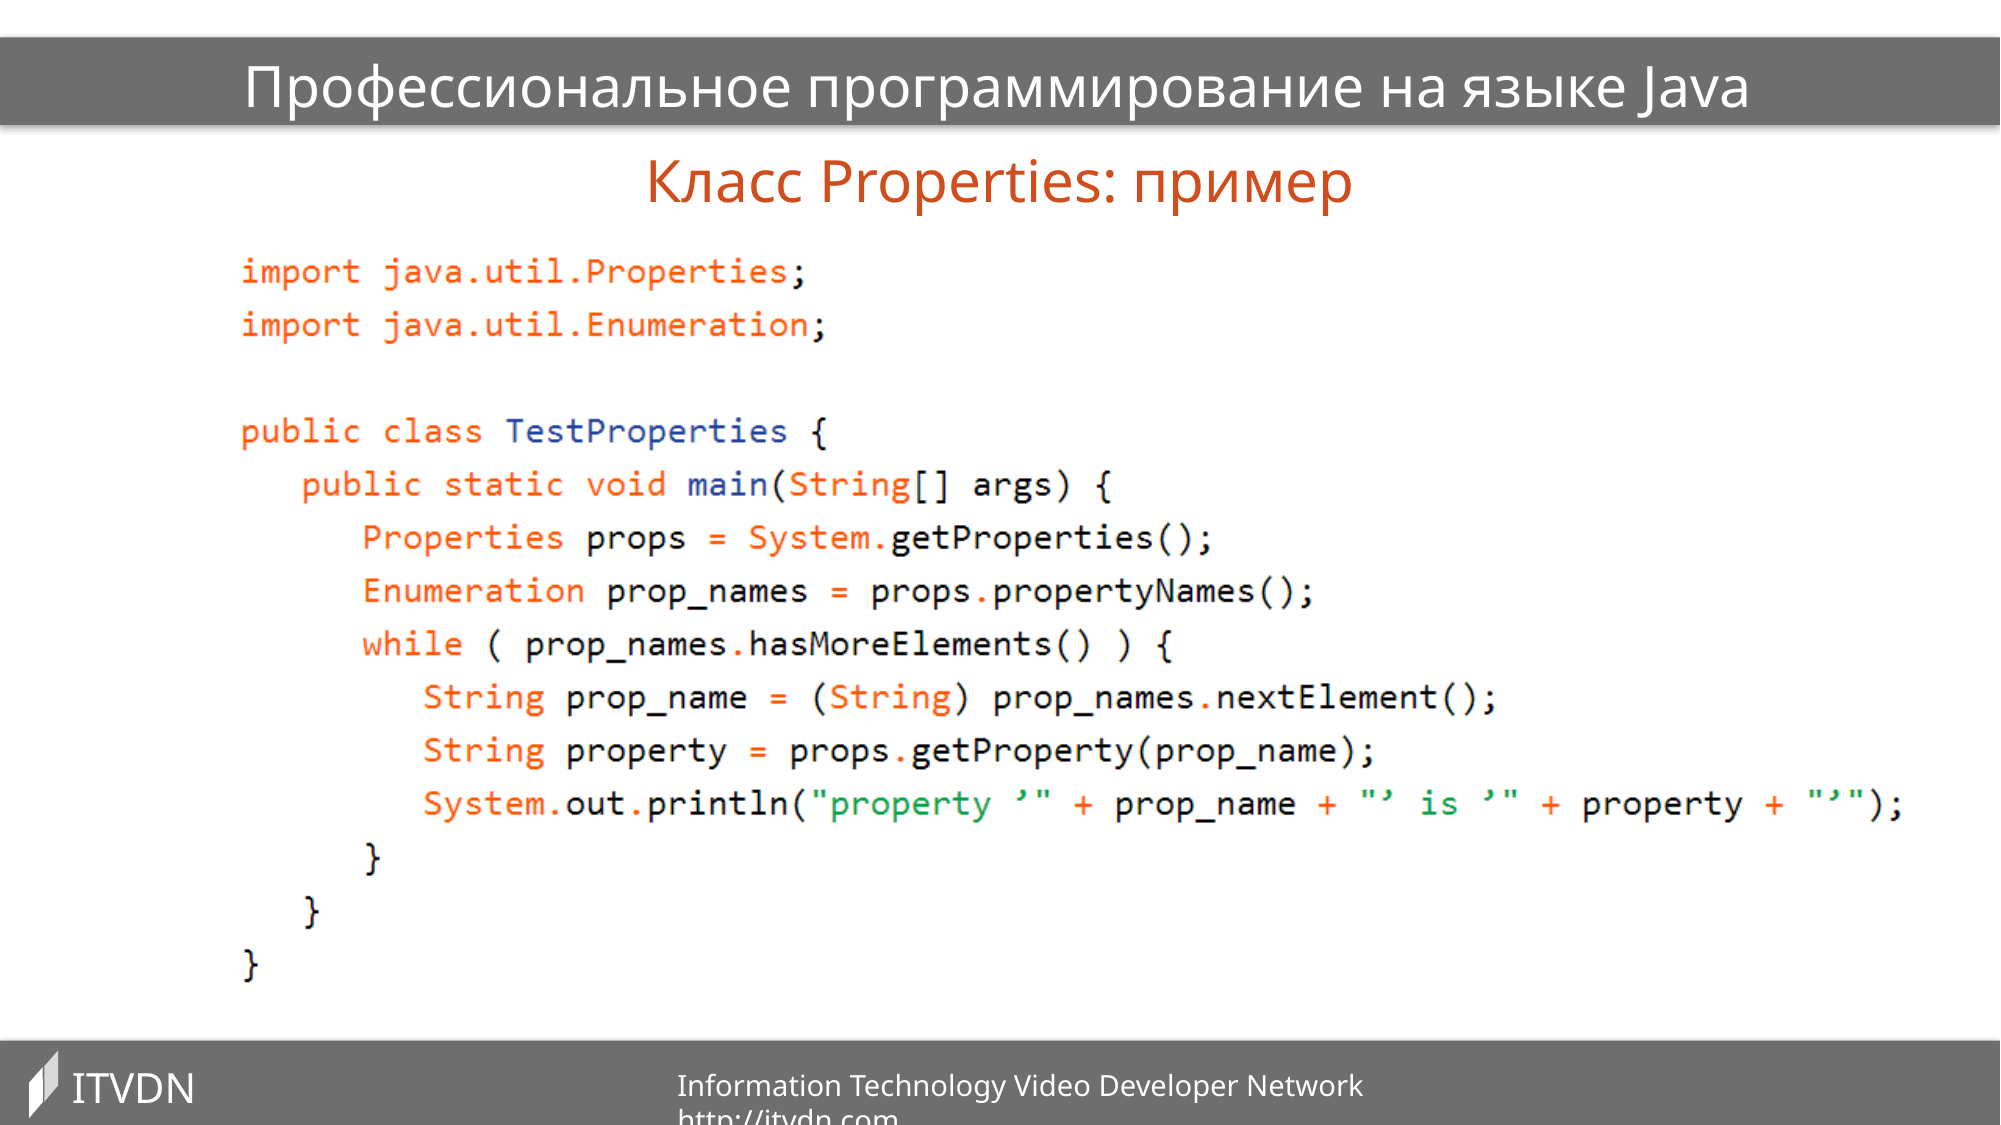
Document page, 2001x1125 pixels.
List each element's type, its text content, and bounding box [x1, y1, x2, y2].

text_box Information Technology Video Developer Network http://itvdn.com [662, 1059, 1963, 1125]
picture [224, 243, 1921, 1009]
text_box Профессиональное программирование на языке Java [207, 37, 1788, 132]
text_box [28, 1050, 59, 1119]
text_box [0, 1037, 2000, 1125]
text_box [0, 34, 2000, 128]
text_box ITVDN [62, 1054, 212, 1120]
text_box Класс Properties: пример [324, 138, 1675, 225]
